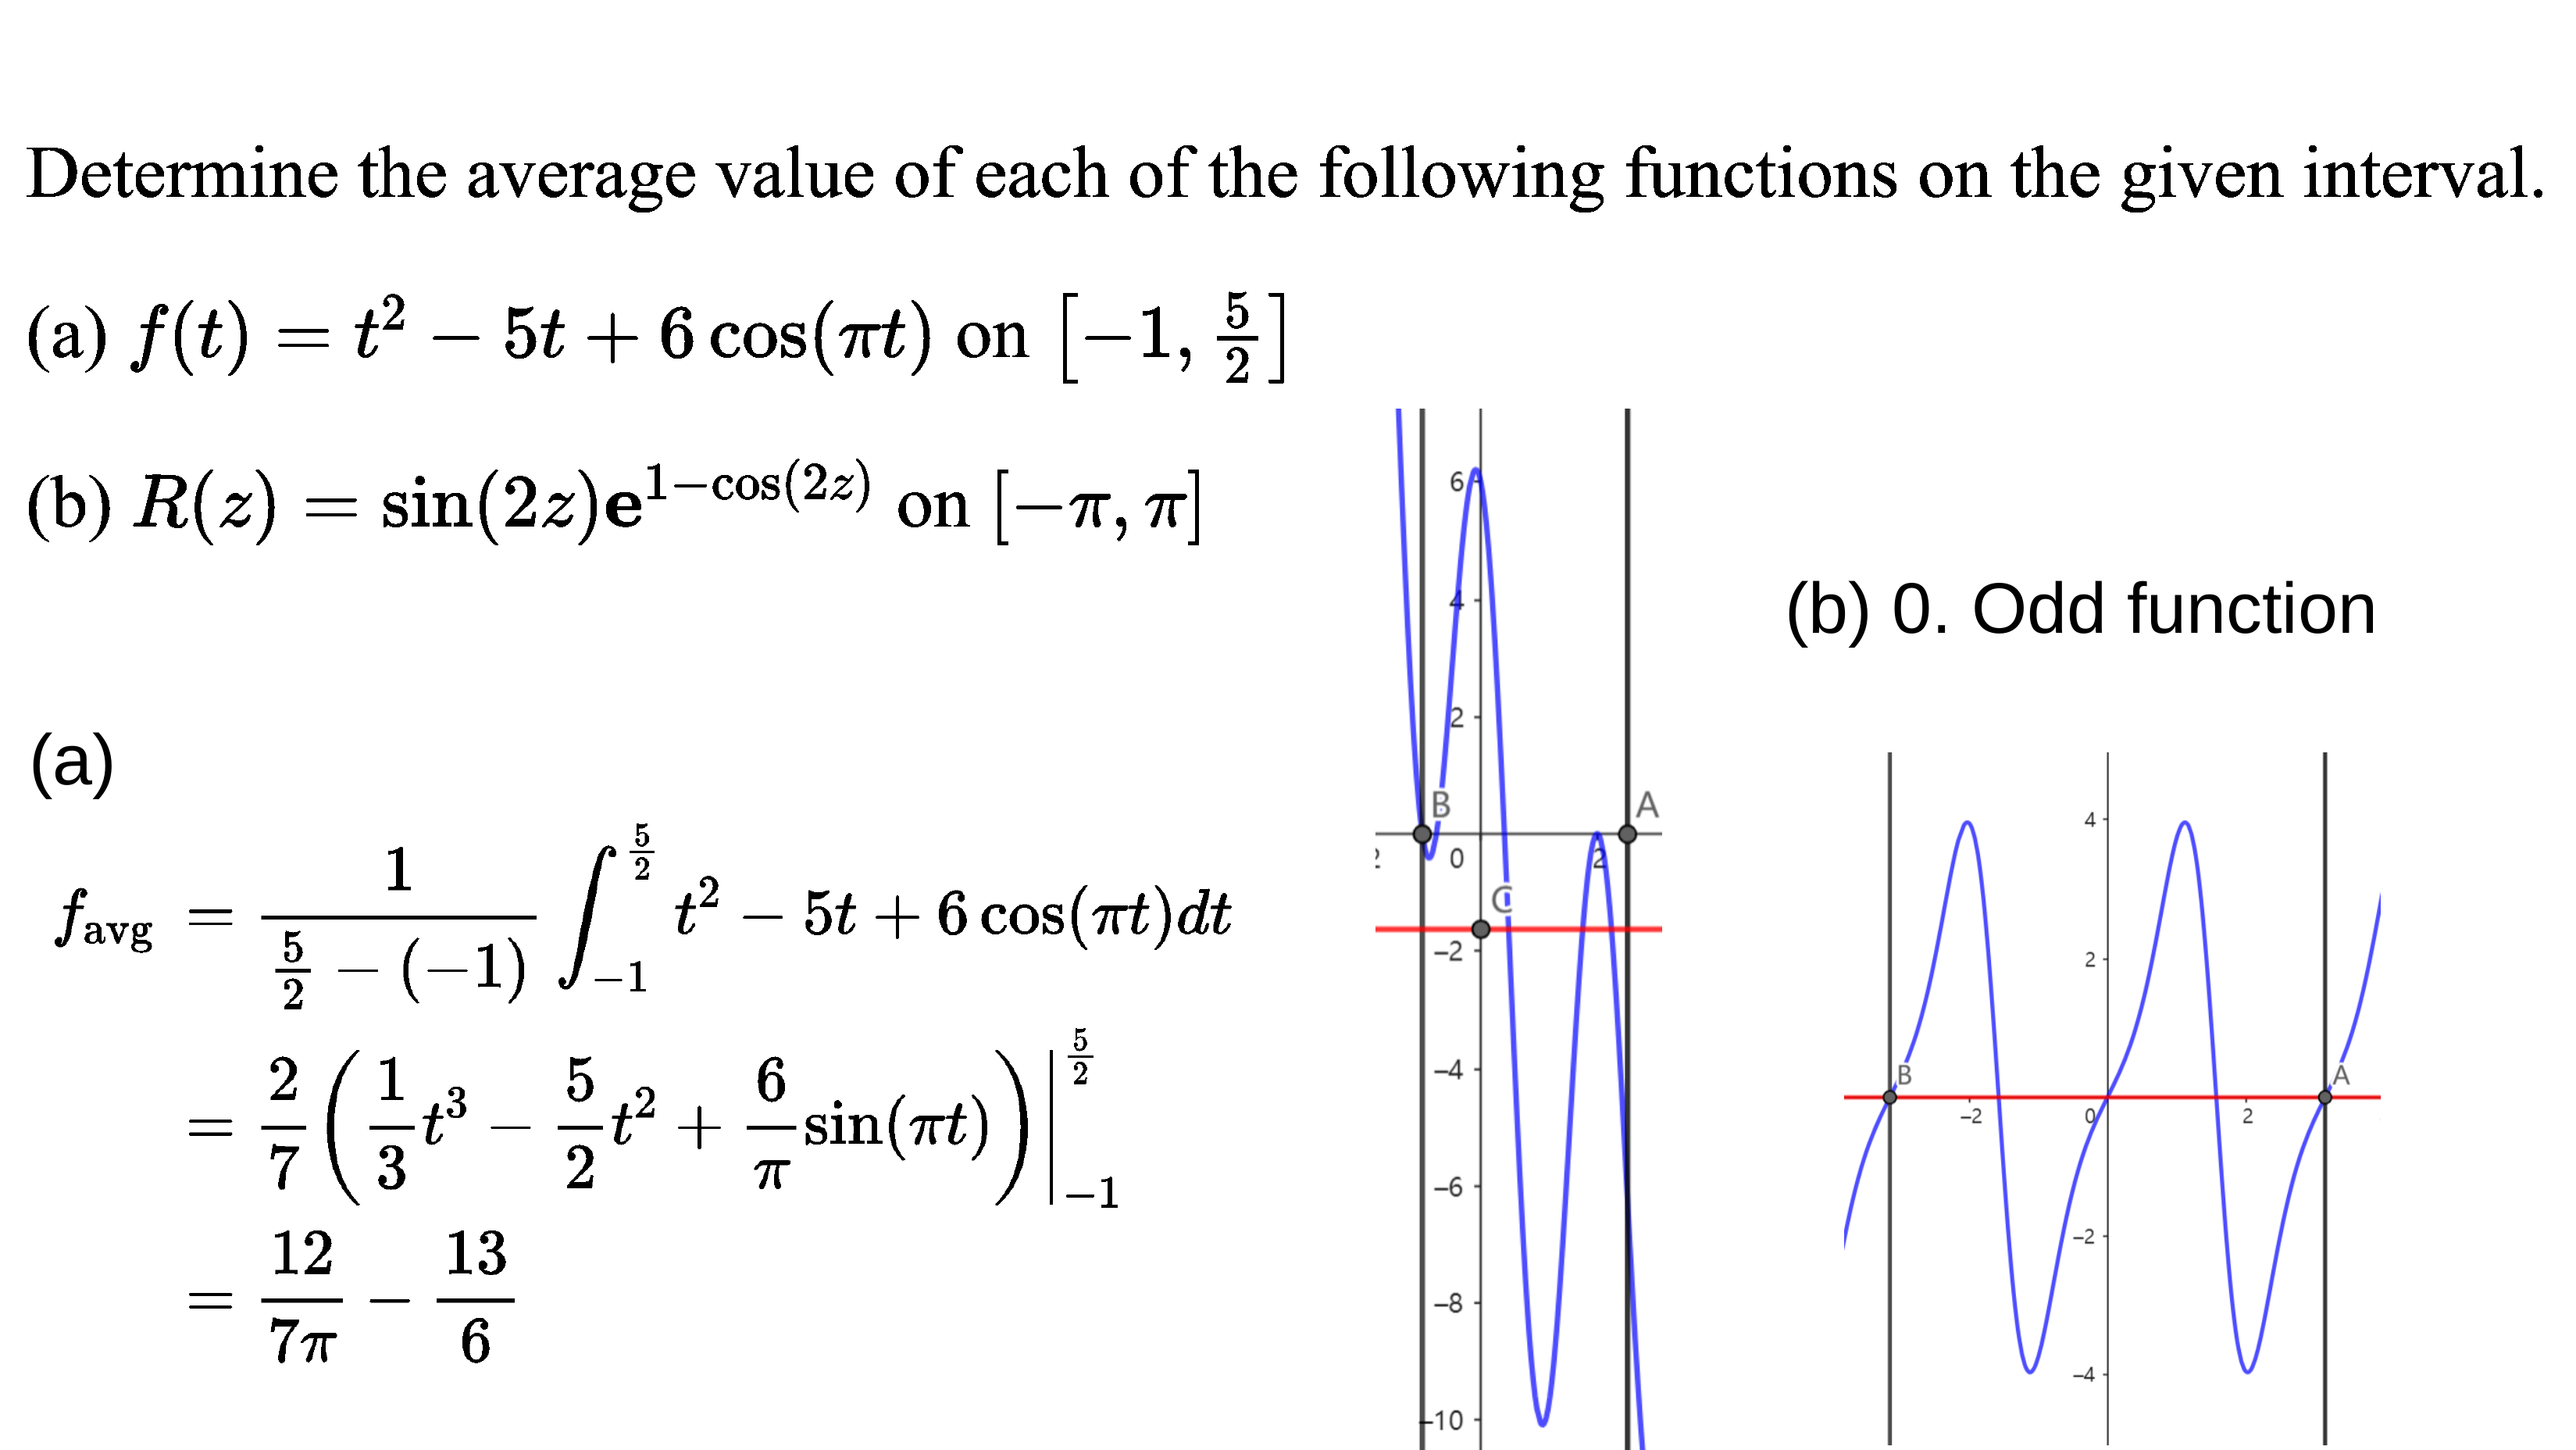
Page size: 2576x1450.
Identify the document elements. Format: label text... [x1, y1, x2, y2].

text_box (b) 0. Odd function [1773, 561, 2390, 654]
picture [48, 823, 1237, 1370]
picture [26, 138, 2549, 1450]
text_box (a) [17, 707, 129, 805]
picture [1844, 752, 2382, 1445]
